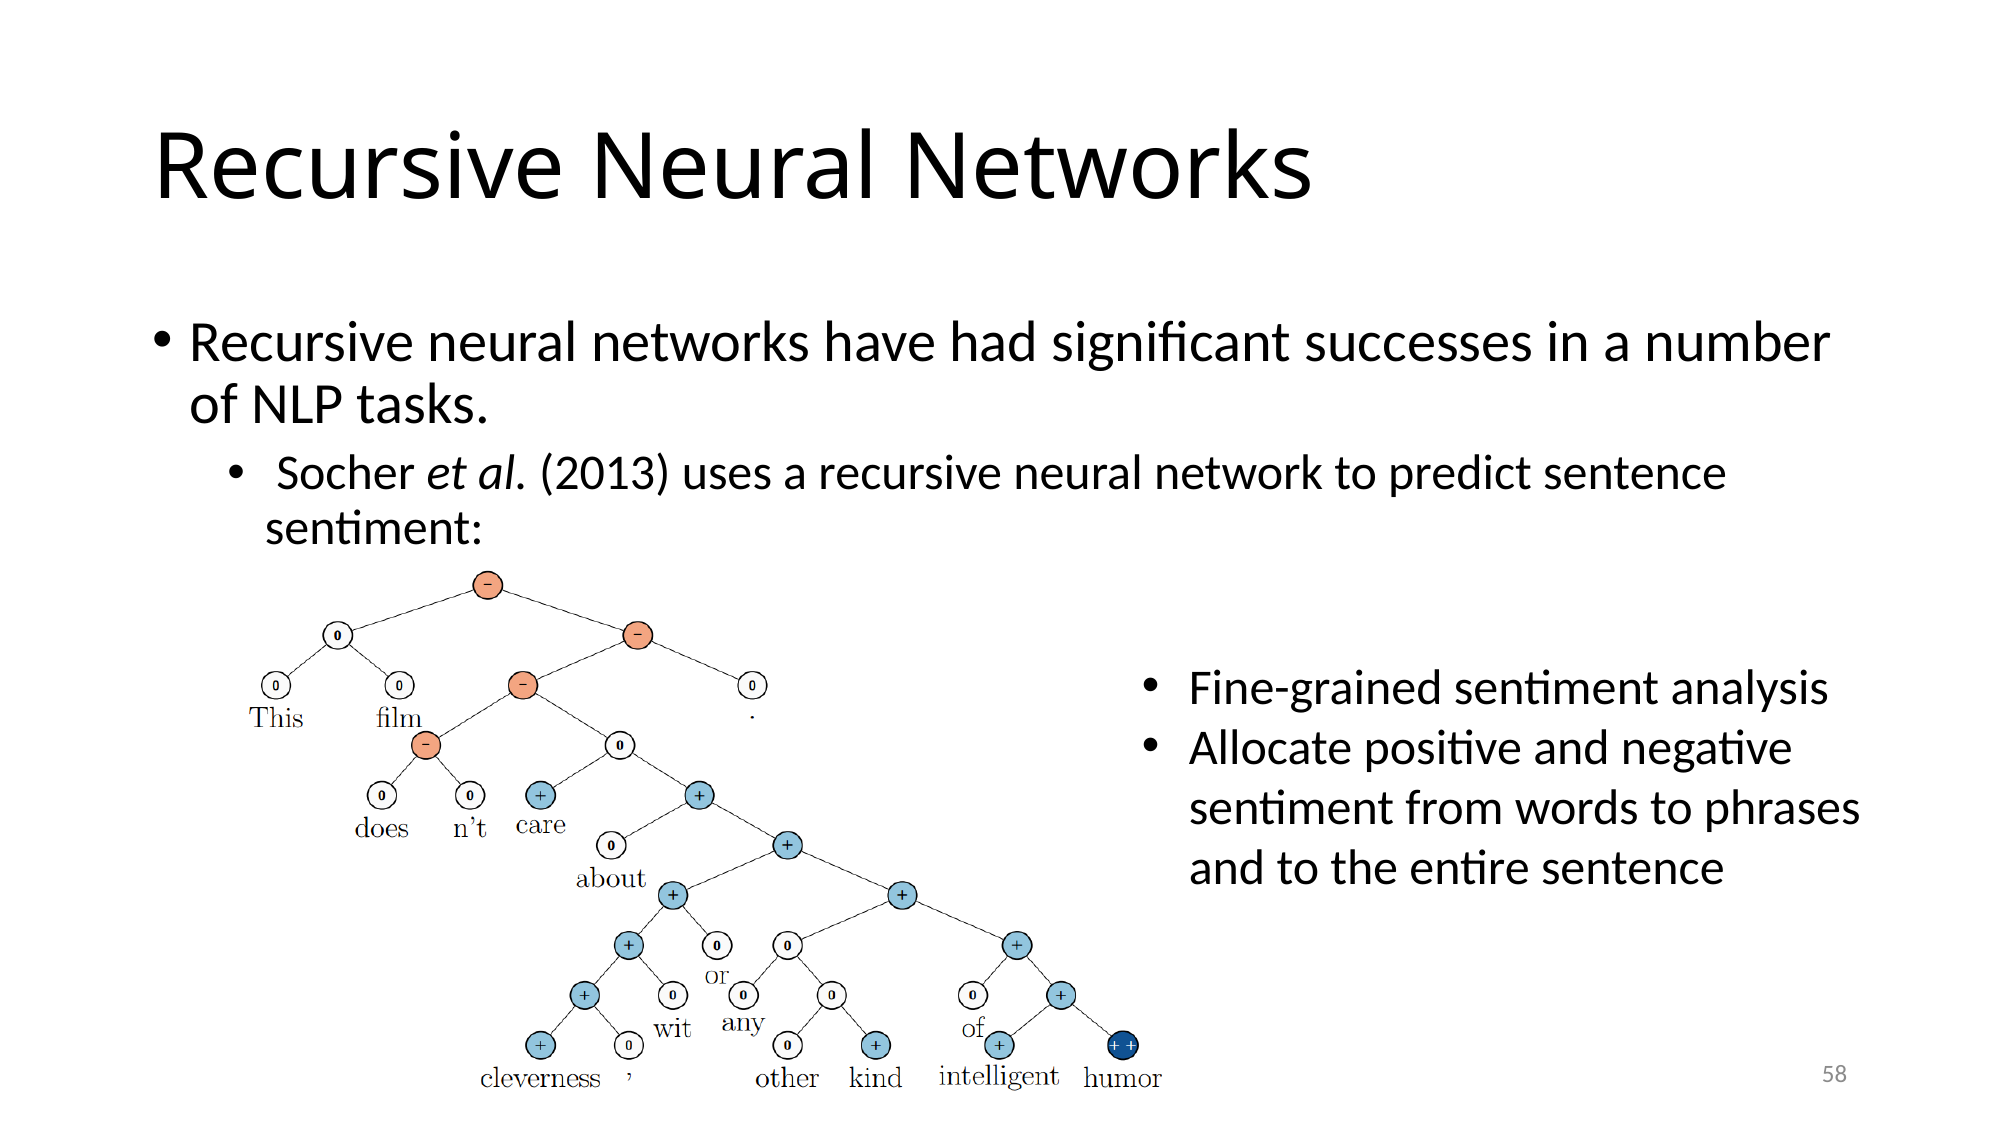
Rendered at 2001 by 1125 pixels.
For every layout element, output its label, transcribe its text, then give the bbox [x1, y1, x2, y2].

picture [225, 547, 1215, 1112]
text_box Fine-grained sentiment analysis Allocate positive and negative sentiment from words to phrases and to the entire sentence [1215, 647, 1882, 962]
list Recursive neural networks have had significant successes in a number of NLP tasks. Socher et al. (2013) uses a recursive neural network to predict sentence sentiment: [137, 303, 1863, 1017]
title Recursive Neural Networks [137, 59, 1863, 278]
slide_number 58 [1412, 1042, 1863, 1103]
